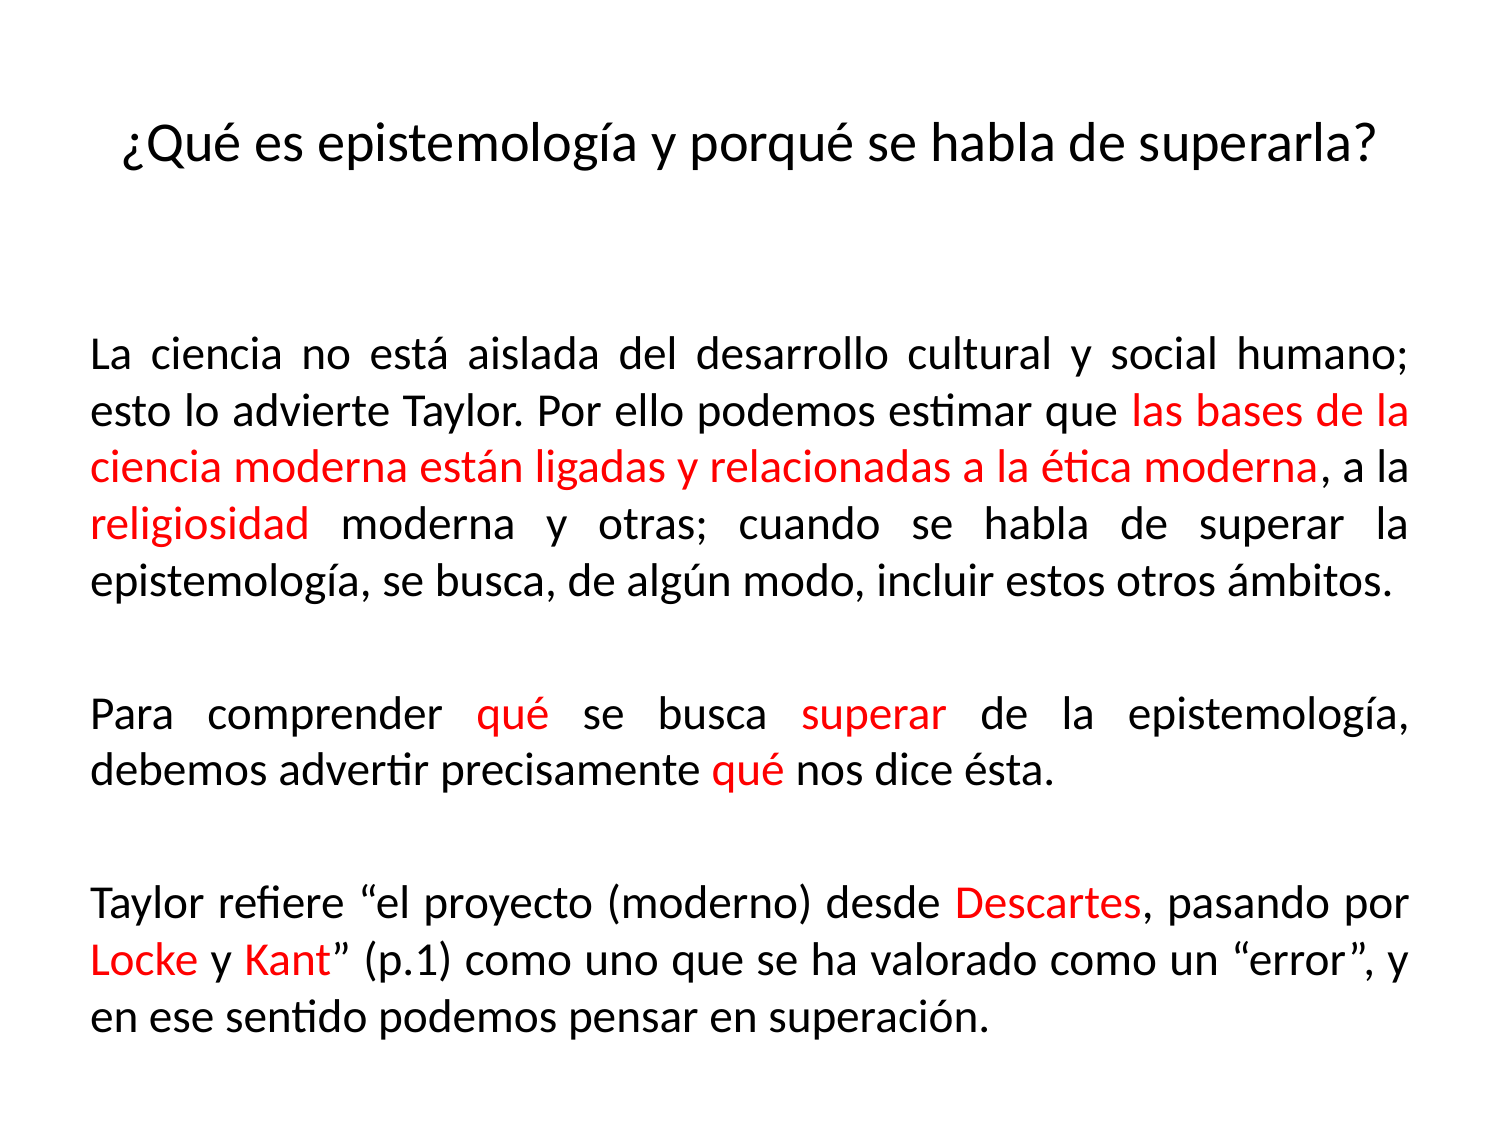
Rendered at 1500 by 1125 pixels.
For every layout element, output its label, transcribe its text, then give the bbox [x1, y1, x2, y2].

list La ciencia no está aislada del desarrollo cultural y social humano; esto lo advierte Taylor. Por ello podemos estimar que las bases de la ciencia moderna están ligadas y relacionadas a la ética moderna, a la religiosidad moderna y otras; cuando se habla de superar la epistemología, se busca, de algún modo, incluir estos otros ámbitos. Para comprender qué se busca superar de la epistemología, debemos advertir precisamente qué nos dice ésta. Taylor refiere “el proyecto (moderno) desde Descartes, pasando por Locke y Kant” (p.1) como uno que se ha valorado como un “error”, y en ese sentido podemos pensar en superación. [75, 314, 1425, 1057]
title ¿Qué es epistemología y porqué se habla de superarla? [75, 45, 1425, 233]
